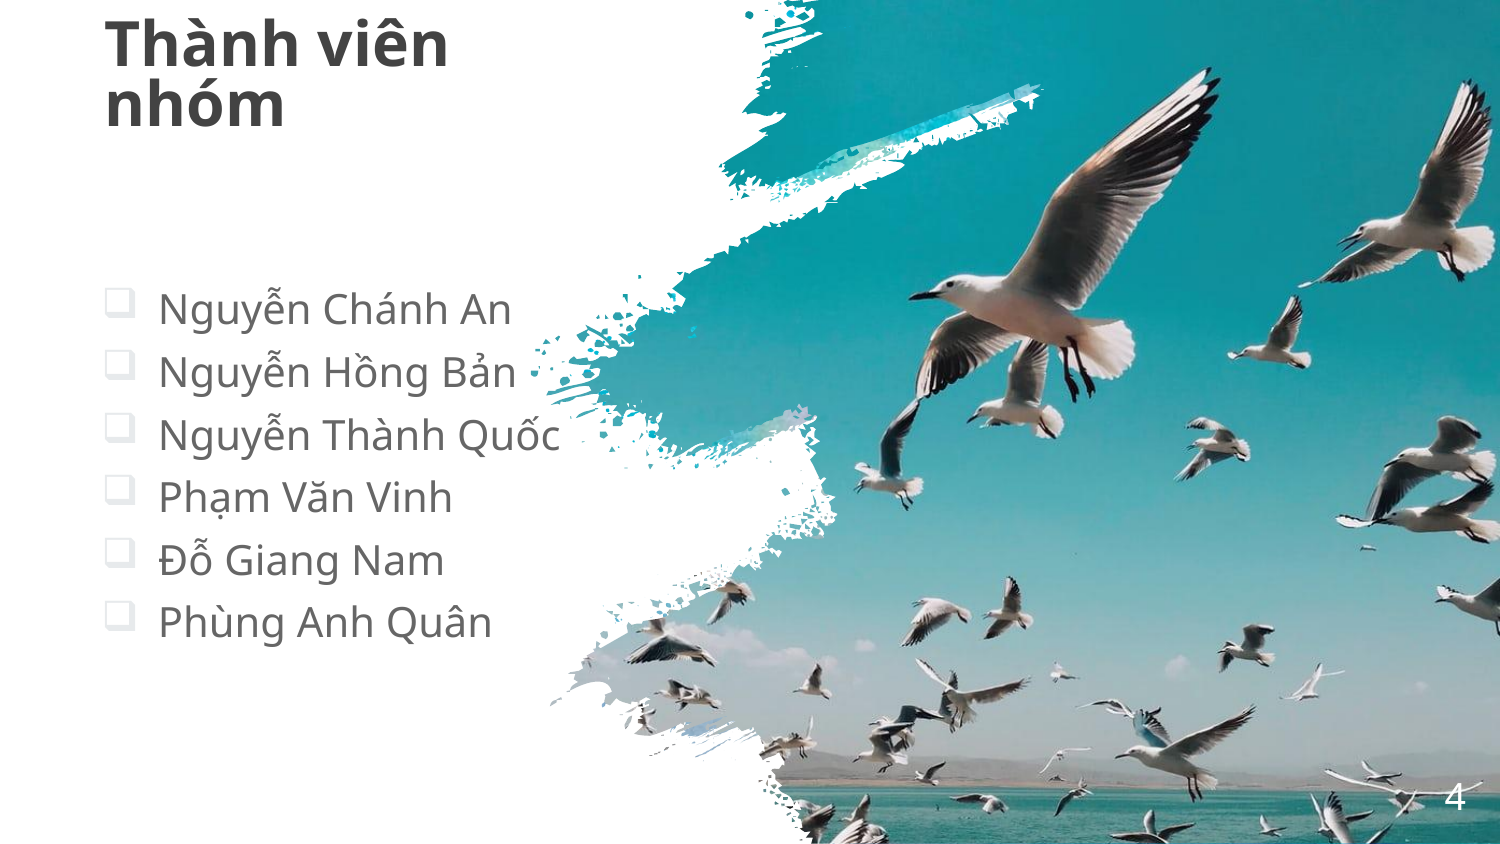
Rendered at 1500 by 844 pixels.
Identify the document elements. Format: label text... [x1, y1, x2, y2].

picture [0, 0, 1500, 844]
list Nguyễn Chánh An Nguyễn Hồng Bản Nguyễn Thành Quốc Phạm Văn Vinh Đỗ Giang Nam Phùng Anh Quân [67, 268, 525, 691]
title Thành viên nhóm [89, 53, 525, 154]
